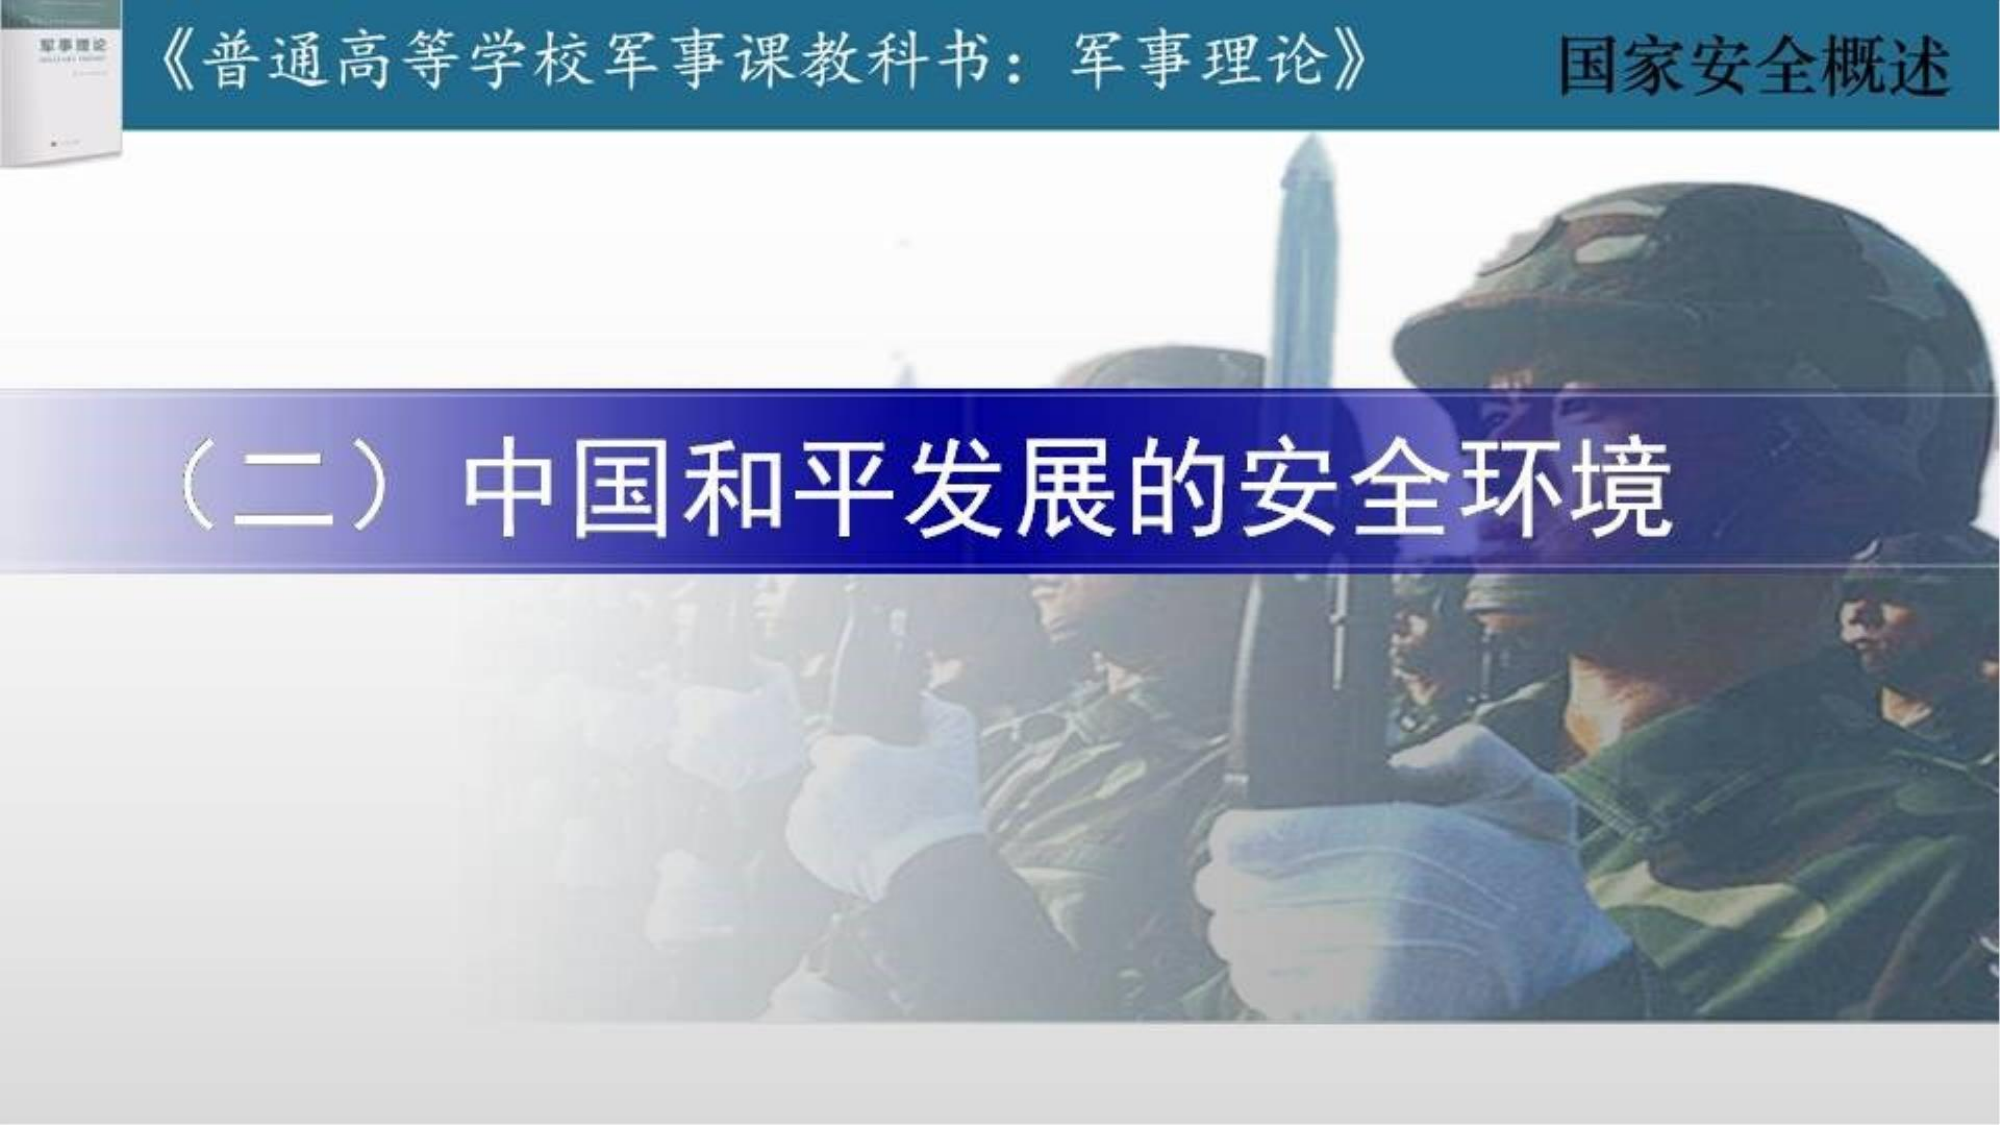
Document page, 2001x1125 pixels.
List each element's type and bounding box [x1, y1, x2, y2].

text_box [0, 0, 2000, 1125]
